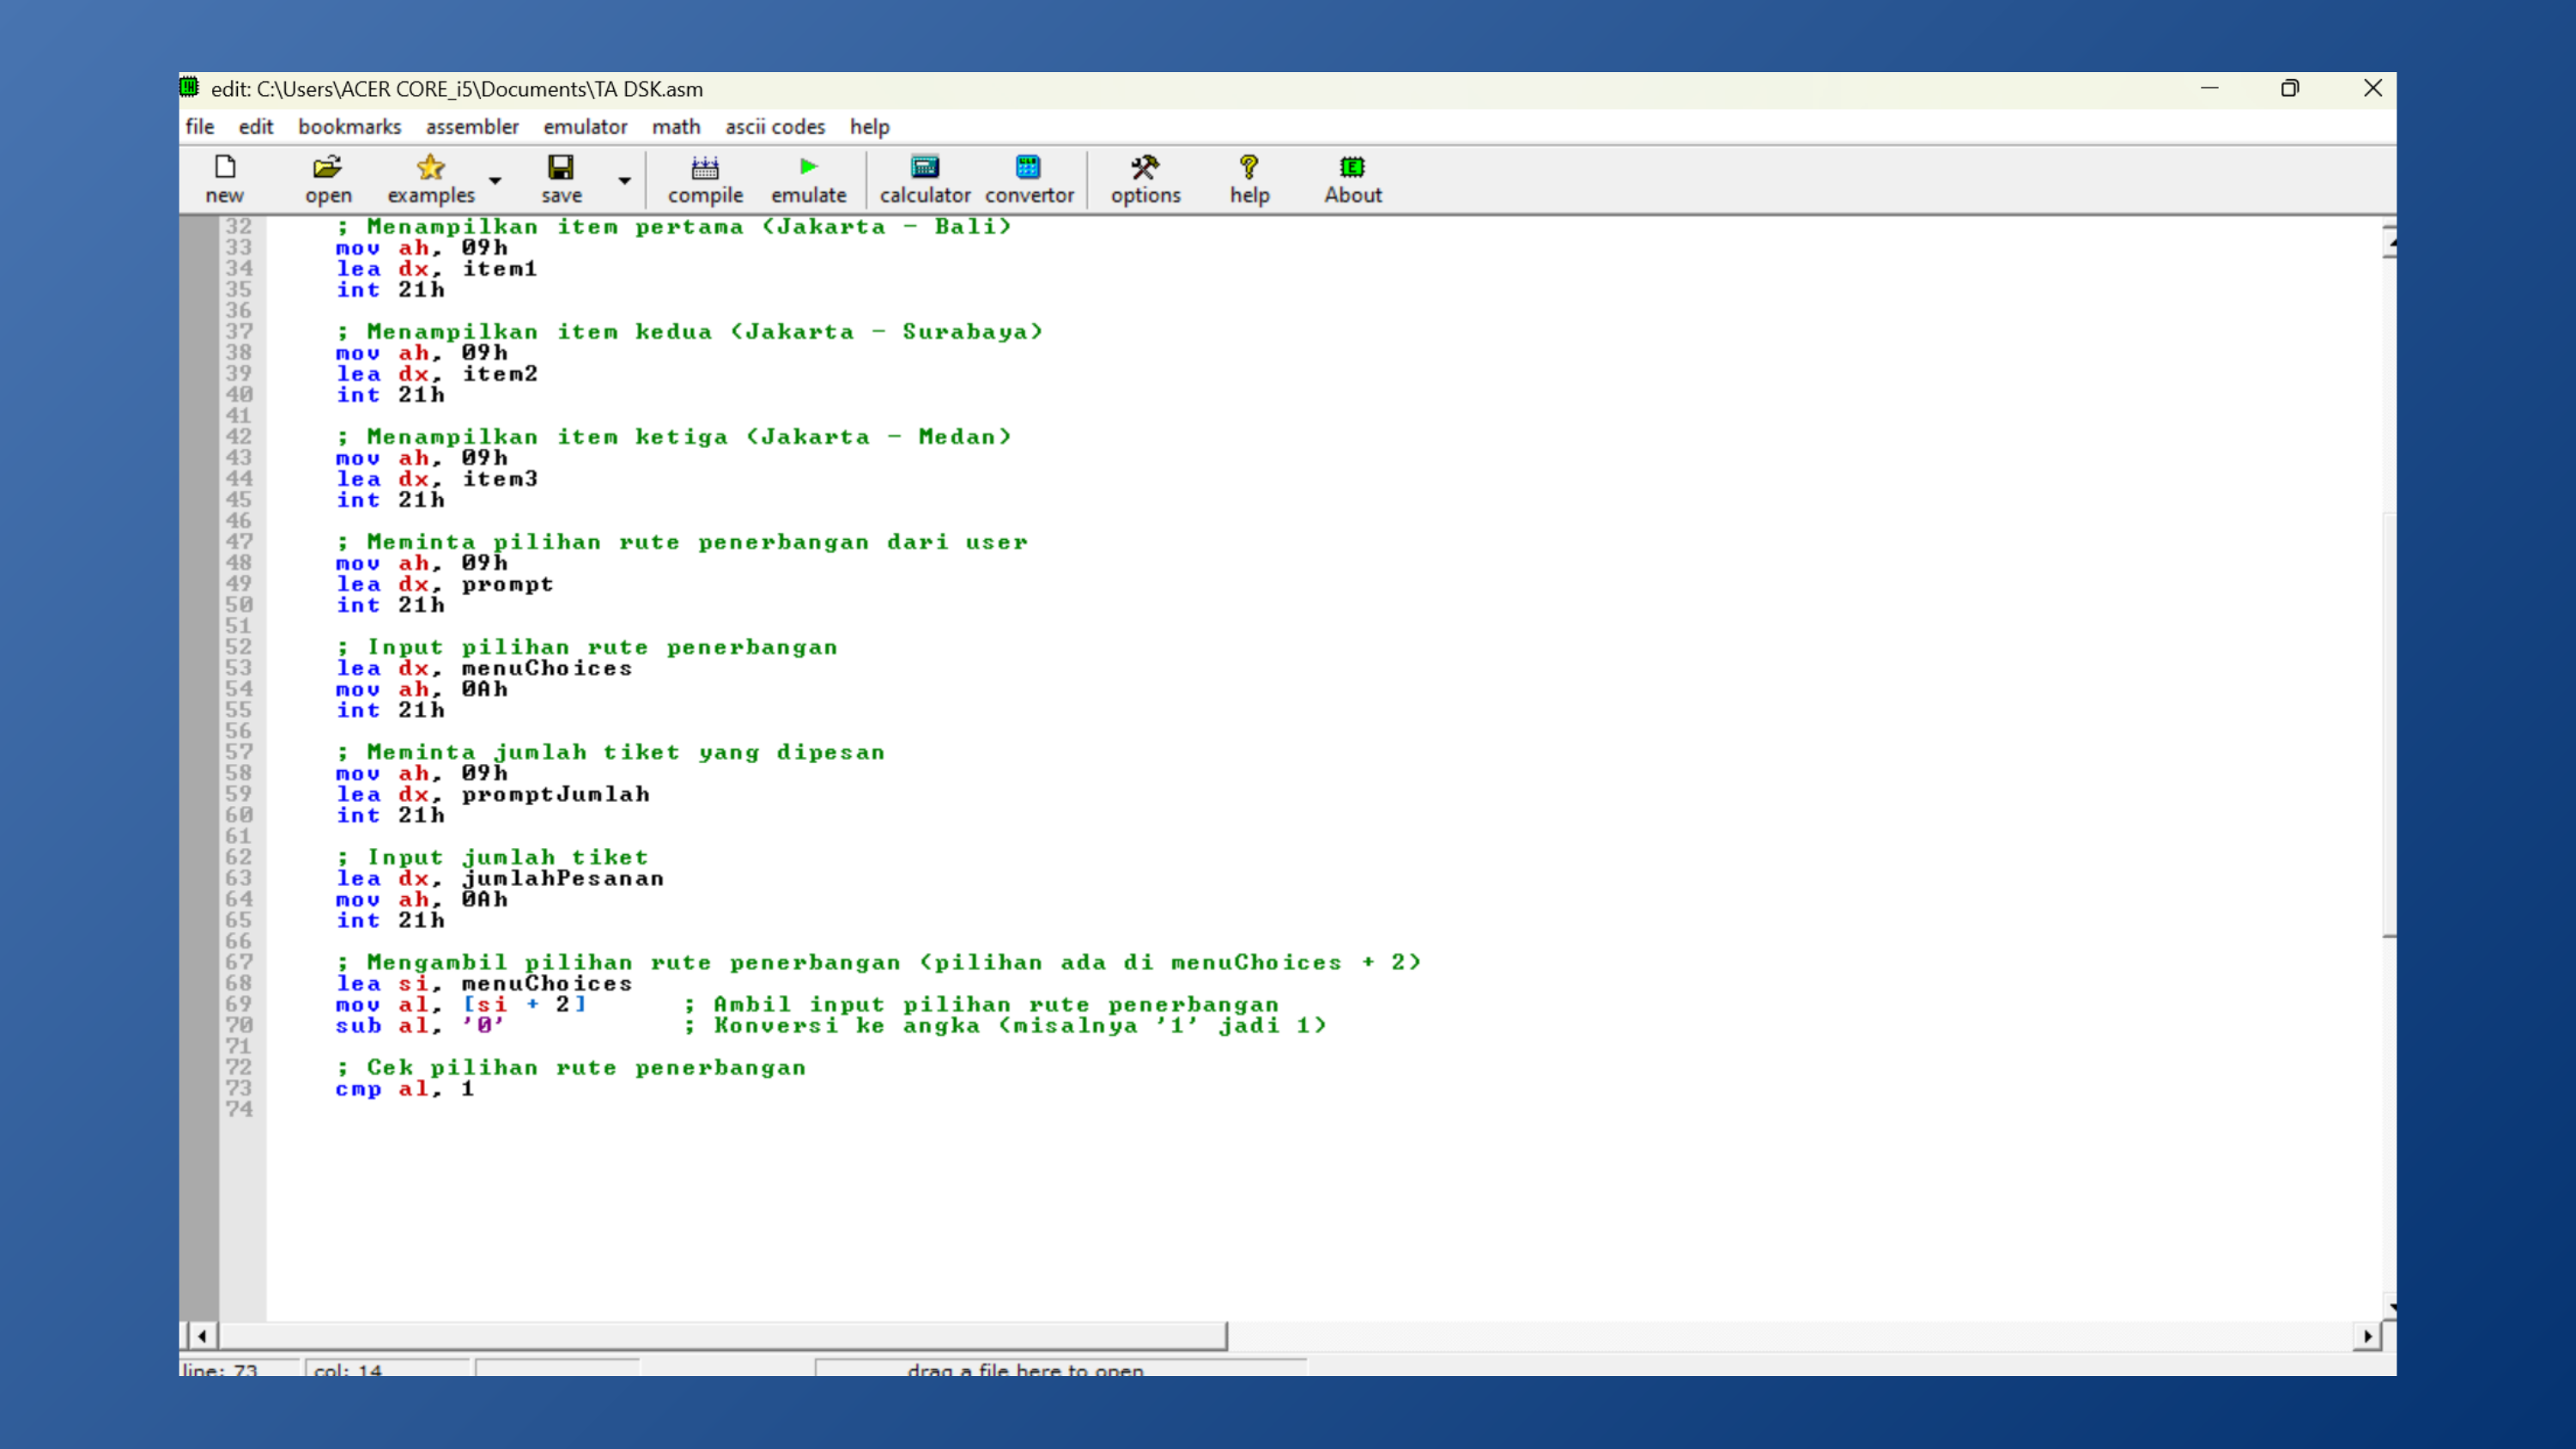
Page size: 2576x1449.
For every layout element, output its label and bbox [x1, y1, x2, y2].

text_box [179, 72, 2397, 1376]
